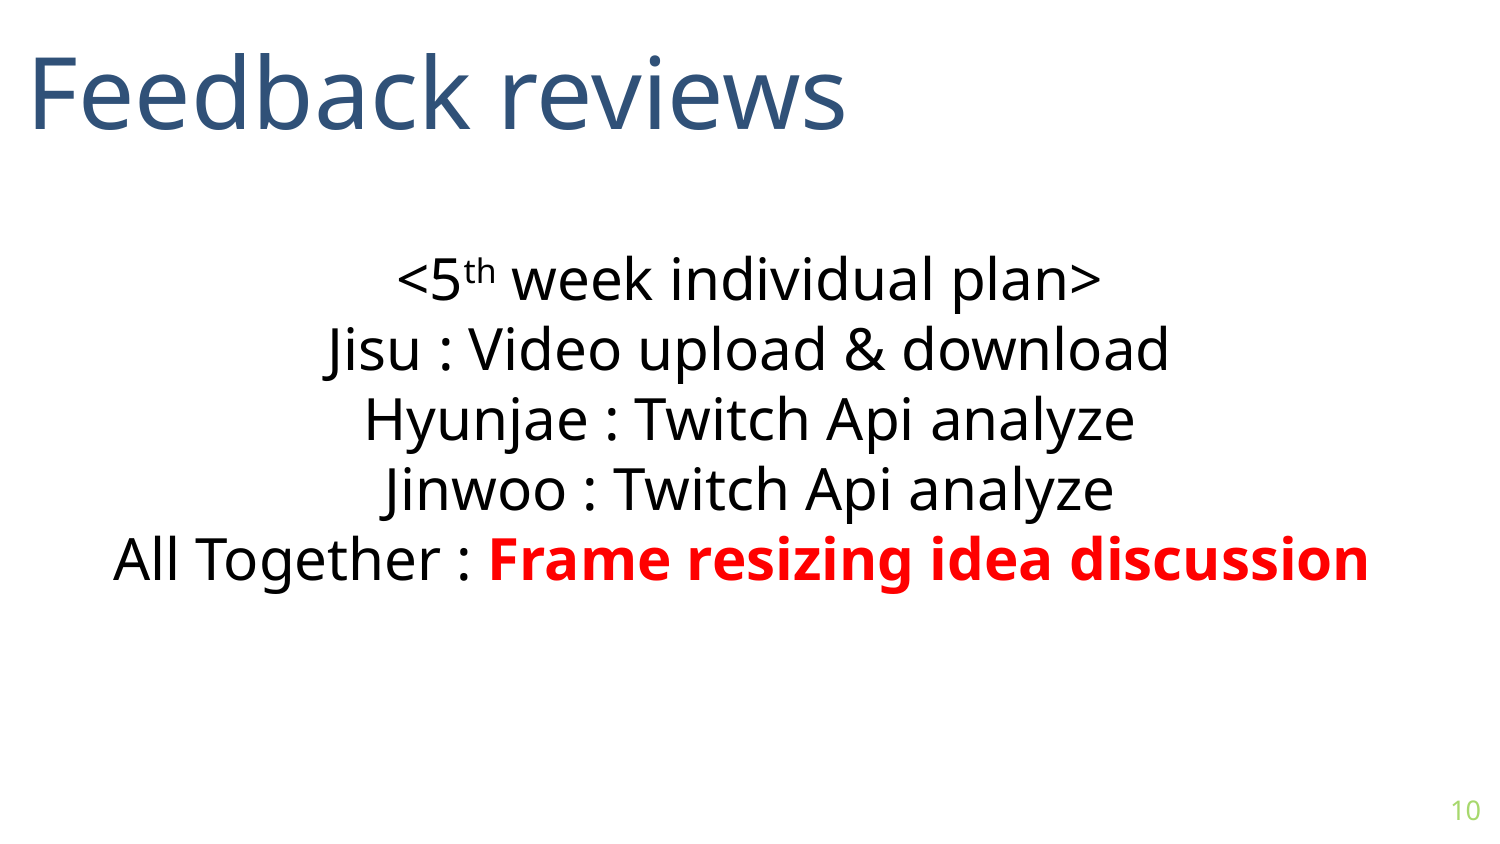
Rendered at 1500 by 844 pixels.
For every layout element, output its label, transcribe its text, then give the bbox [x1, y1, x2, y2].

text_box Feedback reviews [26, 8, 1060, 150]
text_box <5th week individual plan> Jisu : Video upload & download Hyunjae : Twitch Api analyze Jinwoo : Twitch Api analyze All Together : Frame resizing idea discussion [9, 234, 1491, 665]
slide_number 10 [1391, 779, 1482, 844]
